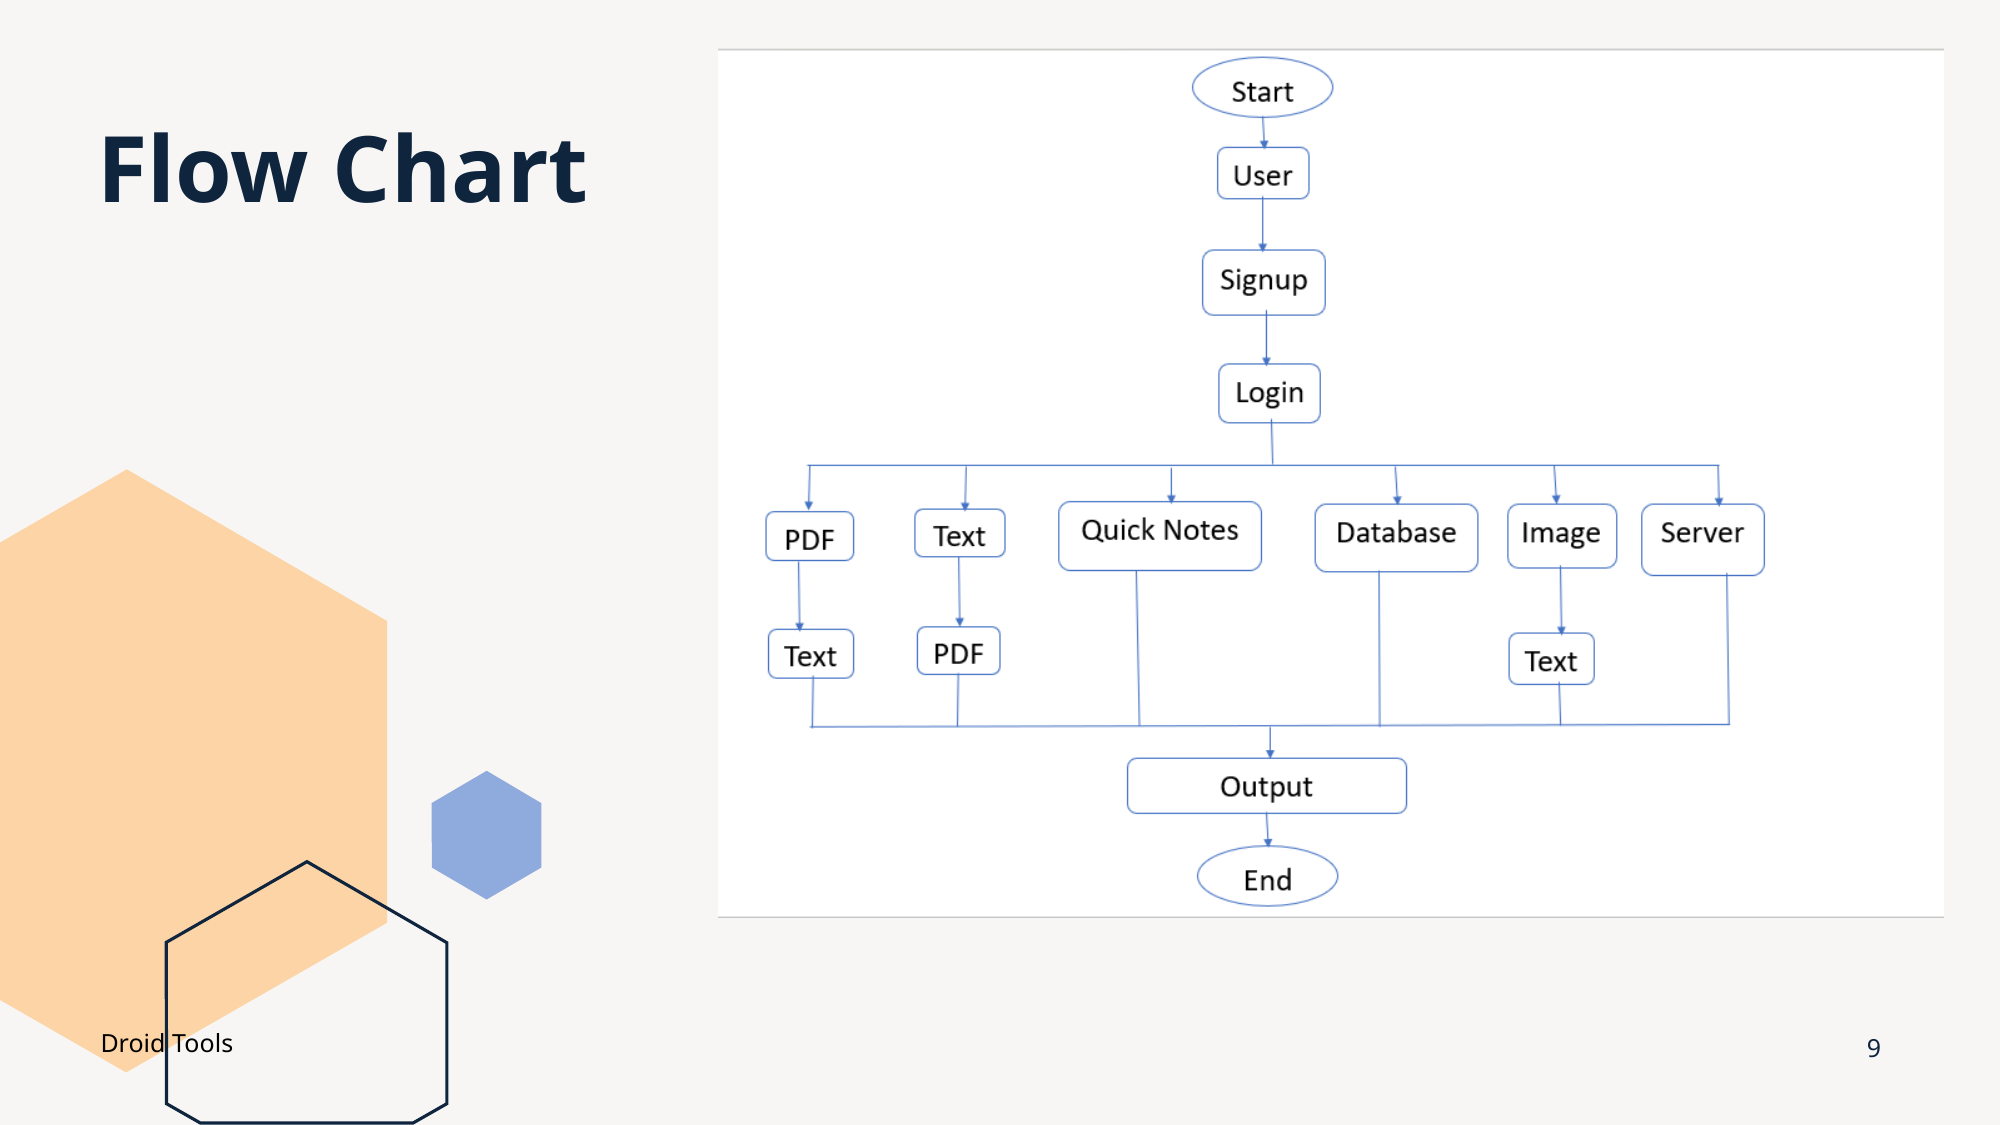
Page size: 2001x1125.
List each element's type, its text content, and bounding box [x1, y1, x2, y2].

picture [718, 48, 1944, 918]
title Flow Chart [82, 115, 718, 490]
text_box Droid Tools [85, 1019, 761, 1080]
slide_number 9 [1836, 1020, 1912, 1080]
